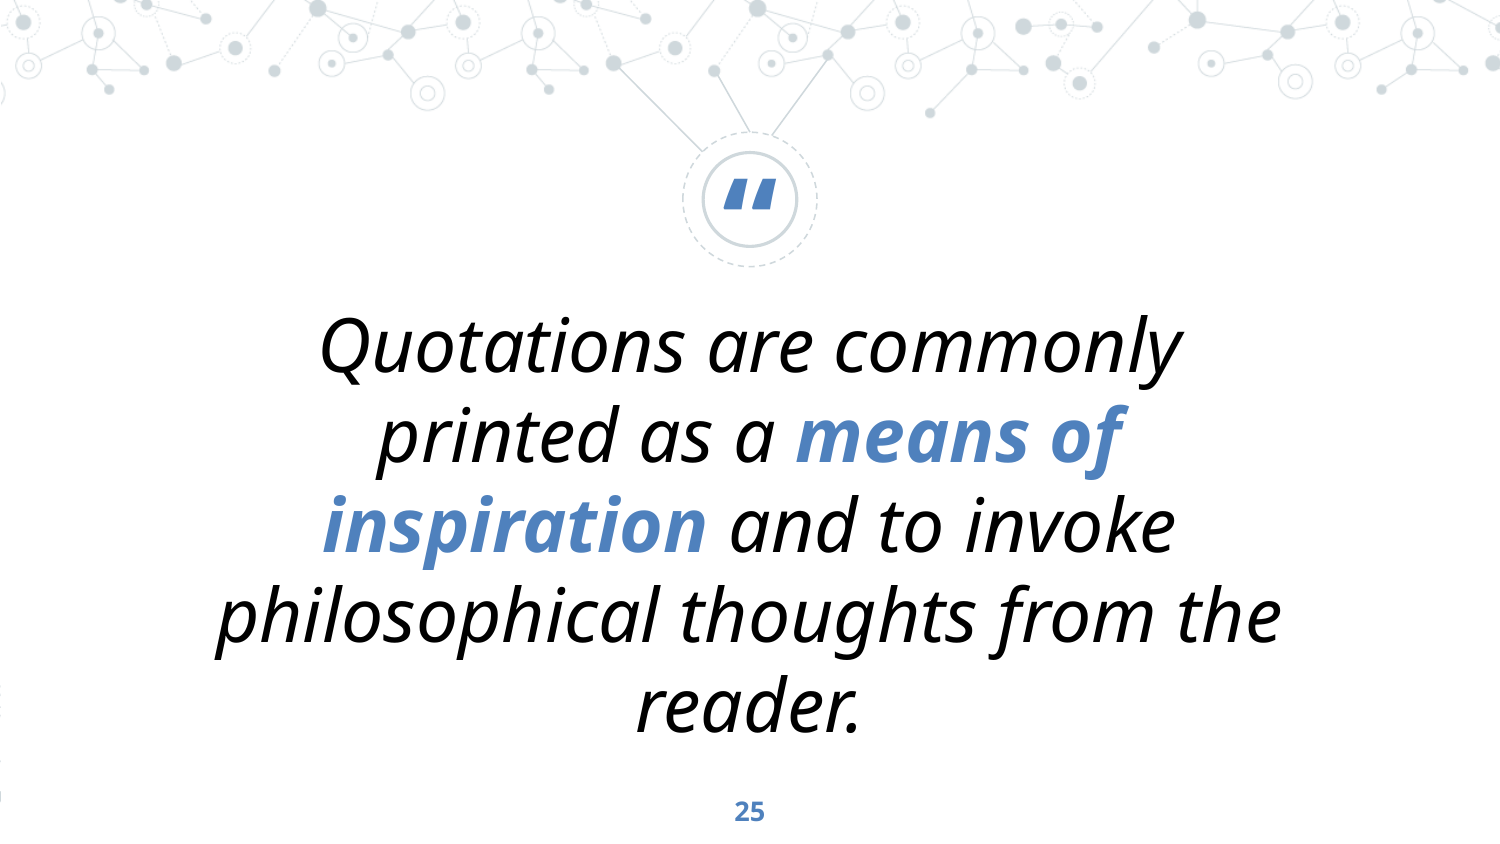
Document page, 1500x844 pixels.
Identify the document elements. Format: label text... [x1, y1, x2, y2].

slide_number 25 [0, 779, 1500, 844]
picture [0, 0, 1500, 779]
list Quotations are commonly printed as a means of inspiration and to invoke philosophical thoughts from the reader. [199, 282, 1301, 418]
